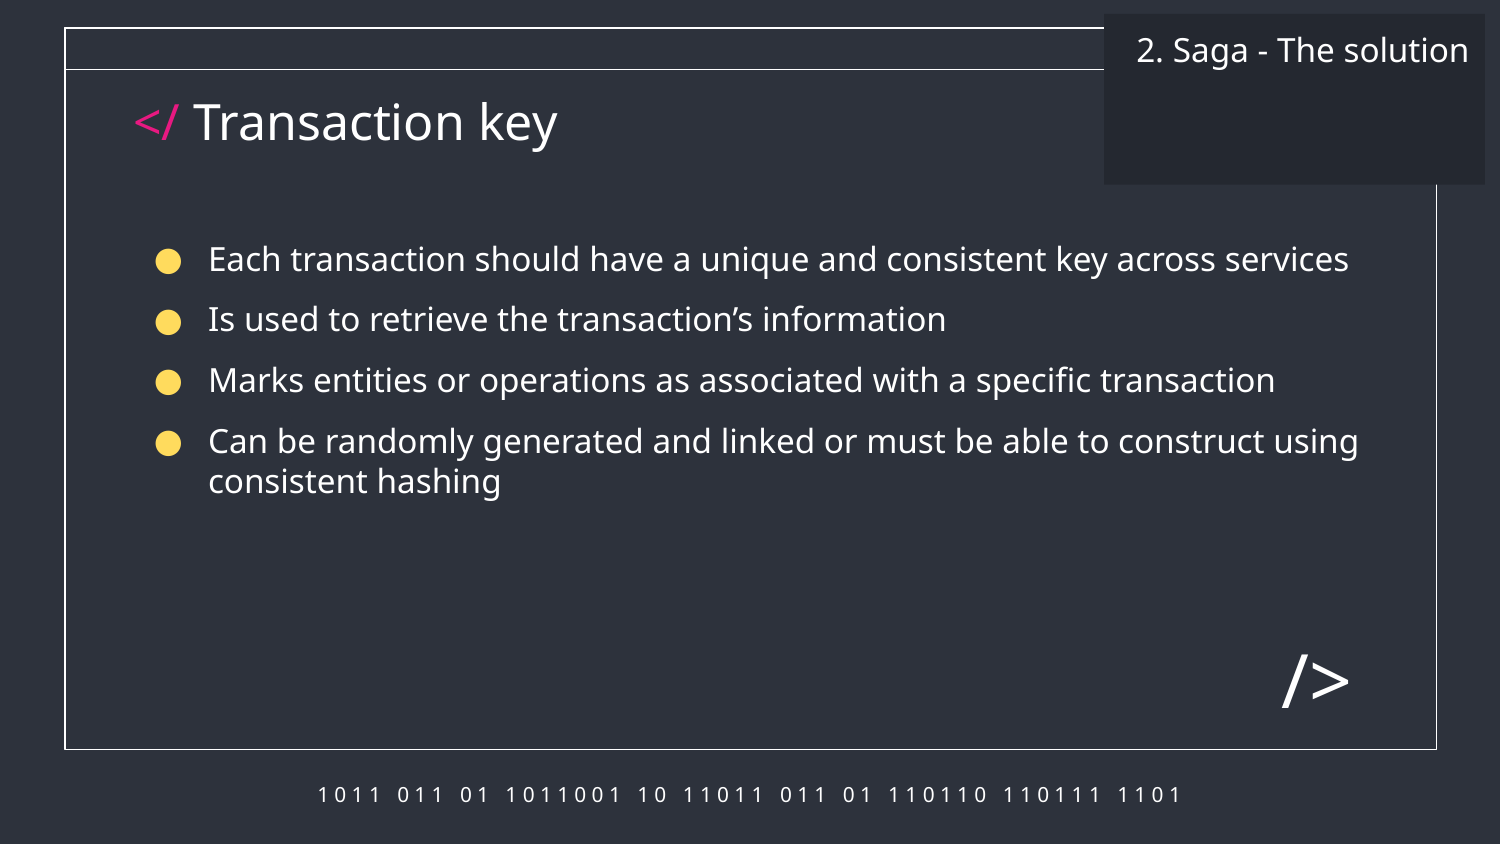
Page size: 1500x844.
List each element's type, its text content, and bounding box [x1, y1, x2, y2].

text_box /> [1266, 634, 1382, 734]
title </ Transaction key [118, 75, 1104, 170]
list Each transaction should have a unique and consistent key across services Is used to retrieve the transaction’s information Marks entities or operations as associated with a specific transaction Can be randomly generated and linked or must be able to construct using consistent hashing [118, 222, 1382, 632]
title 2. Saga - The solution [1104, 13, 1485, 185]
